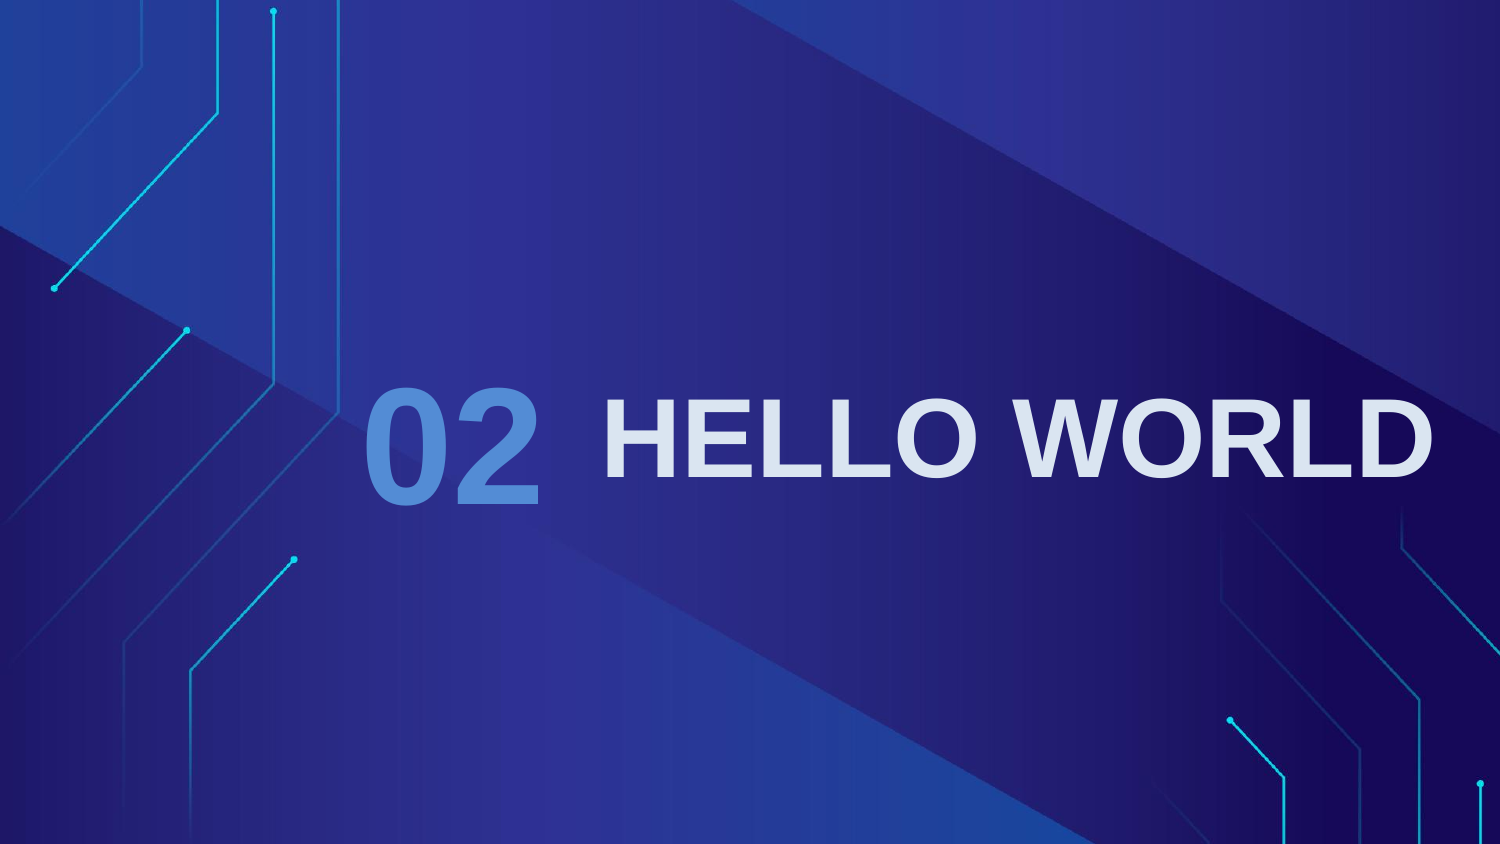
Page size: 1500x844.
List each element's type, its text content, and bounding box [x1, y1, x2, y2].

picture [0, 0, 1500, 844]
title HELLO WORLD [585, 357, 1475, 482]
text_box 02 [267, 330, 561, 559]
